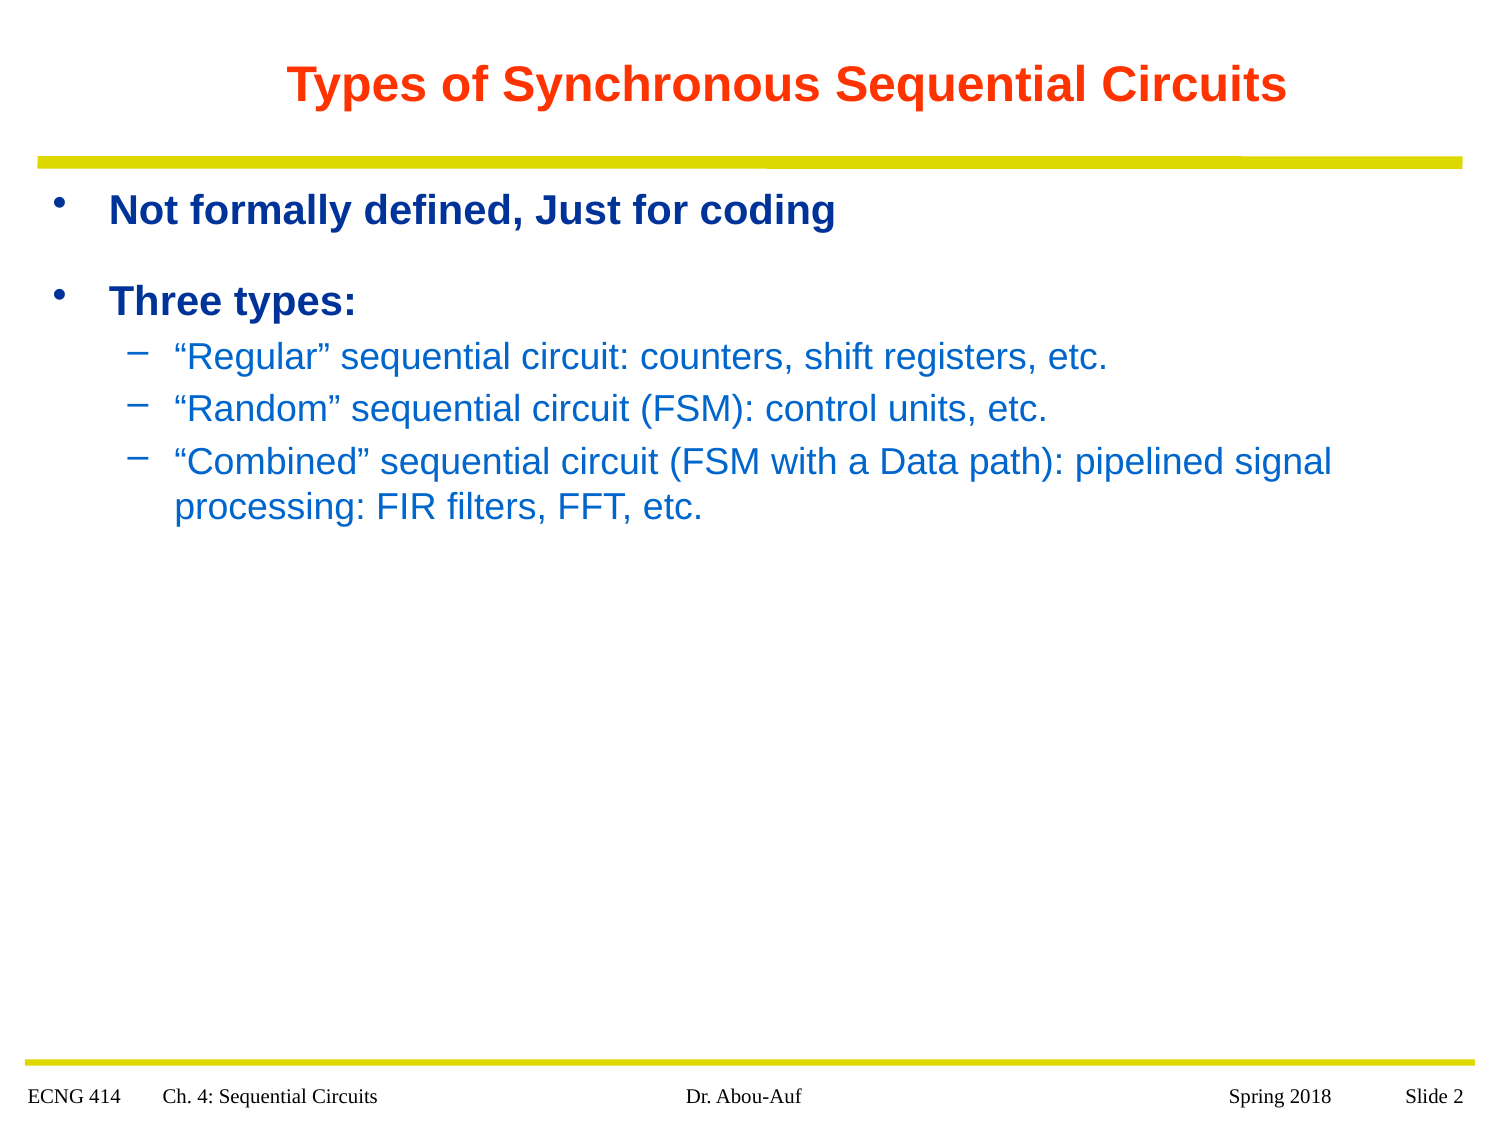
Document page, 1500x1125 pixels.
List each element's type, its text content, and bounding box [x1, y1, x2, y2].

title Types of Synchronous Sequential Circuits [187, 0, 1388, 163]
list Not formally defined, Just for coding Three types: “Regular” sequential circuit: counters, shift registers, etc. “Random” sequential circuit (FSM): control units, etc. “Combined” sequential circuit (FSM with a Data path): pipelined signal processing: FIR filters, FFT, etc. [37, 174, 1463, 1051]
footer Dr. Abou-Auf [612, 1074, 876, 1125]
slide_number Spring 2018 Slide 2 [1199, 1074, 1488, 1125]
slide_number ECNG 414 Ch. 4: Sequential Circuits [12, 1074, 513, 1125]
